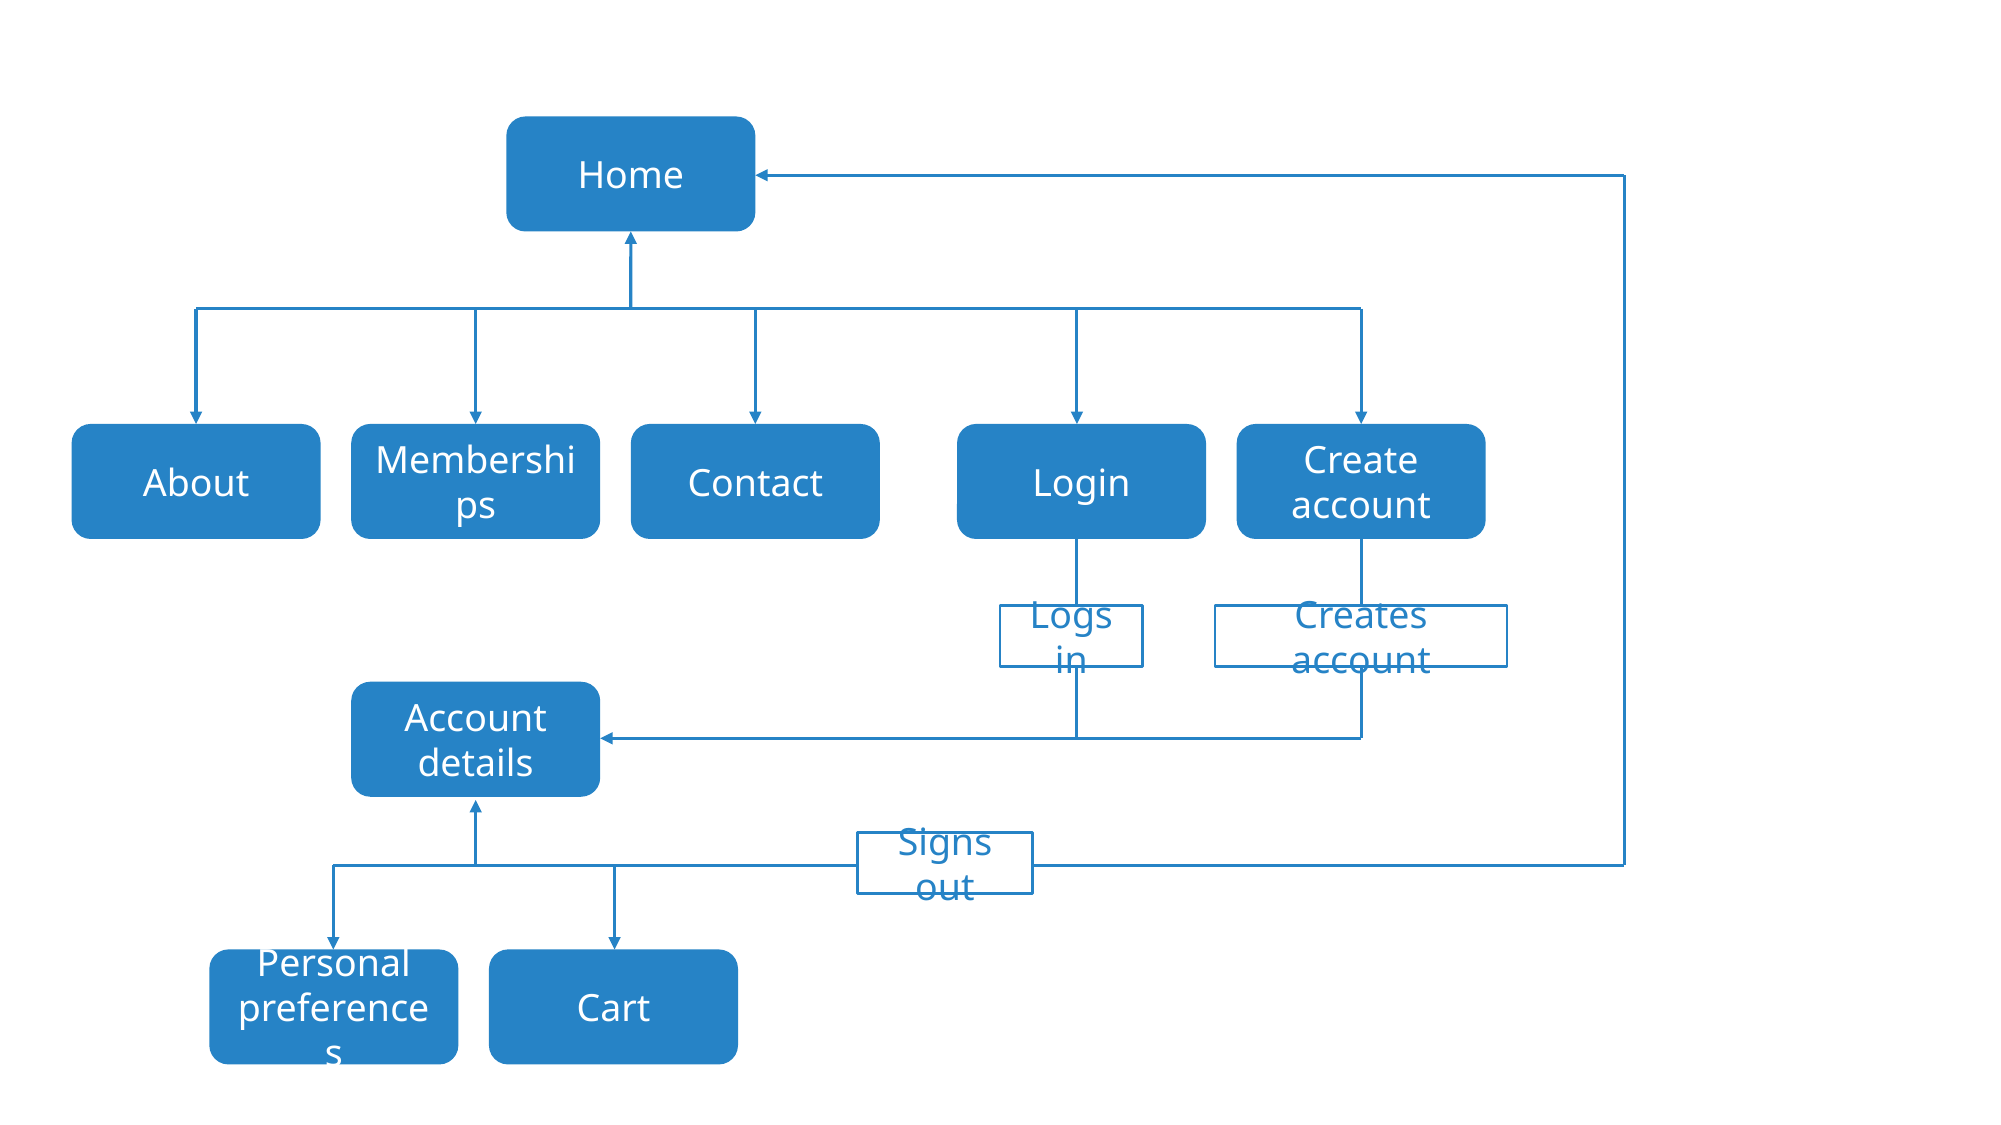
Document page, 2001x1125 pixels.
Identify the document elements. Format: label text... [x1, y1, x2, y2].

text_box Login [955, 422, 1208, 541]
text_box Personal preferences [207, 948, 460, 1066]
text_box Memberships [349, 422, 602, 541]
text_box Logs in [1083, 604, 1144, 668]
text_box Signs out [856, 831, 1034, 861]
text_box Cart [487, 948, 740, 1066]
text_box Contact [629, 422, 882, 541]
text_box About [70, 422, 322, 541]
text_box Creates account [1214, 604, 1355, 668]
text_box Creates account [1367, 604, 1508, 668]
text_box Account details [349, 680, 602, 799]
text_box Signs out [856, 873, 1034, 895]
text_box Logs in [999, 604, 1070, 668]
text_box Home [504, 115, 757, 233]
text_box Create account [1235, 422, 1488, 541]
